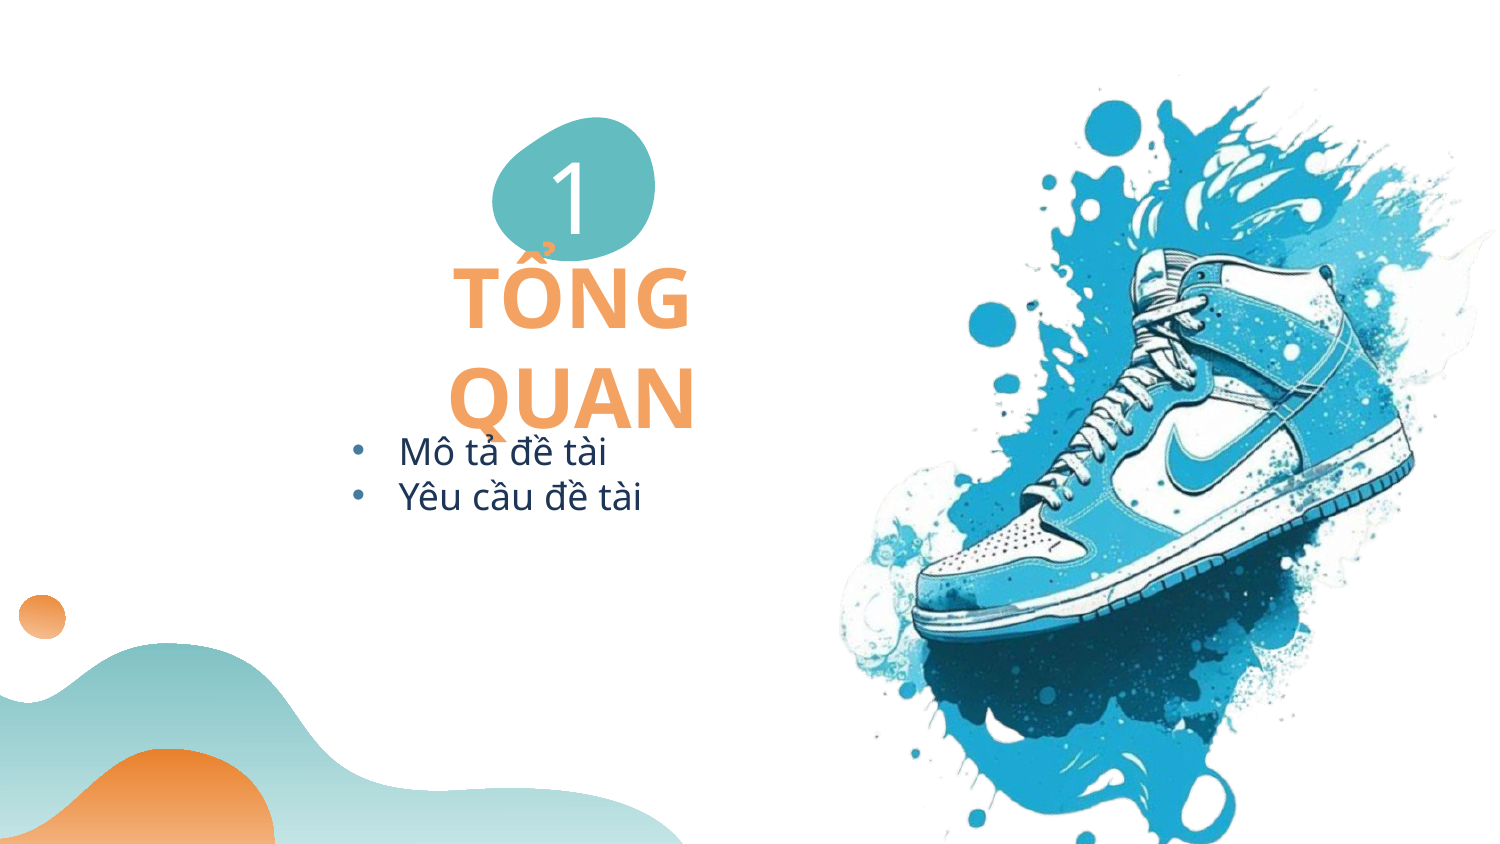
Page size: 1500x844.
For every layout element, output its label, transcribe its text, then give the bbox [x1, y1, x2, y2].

text_box [492, 175, 499, 227]
picture [752, 0, 1500, 844]
text_box [523, 117, 647, 149]
text_box [510, 240, 633, 262]
text_box [647, 150, 655, 221]
title 1 [499, 149, 647, 240]
subtitle Mô tả đề tài Yêu cầu đề tài [336, 414, 869, 531]
title TỔNG QUAN [301, 303, 845, 388]
